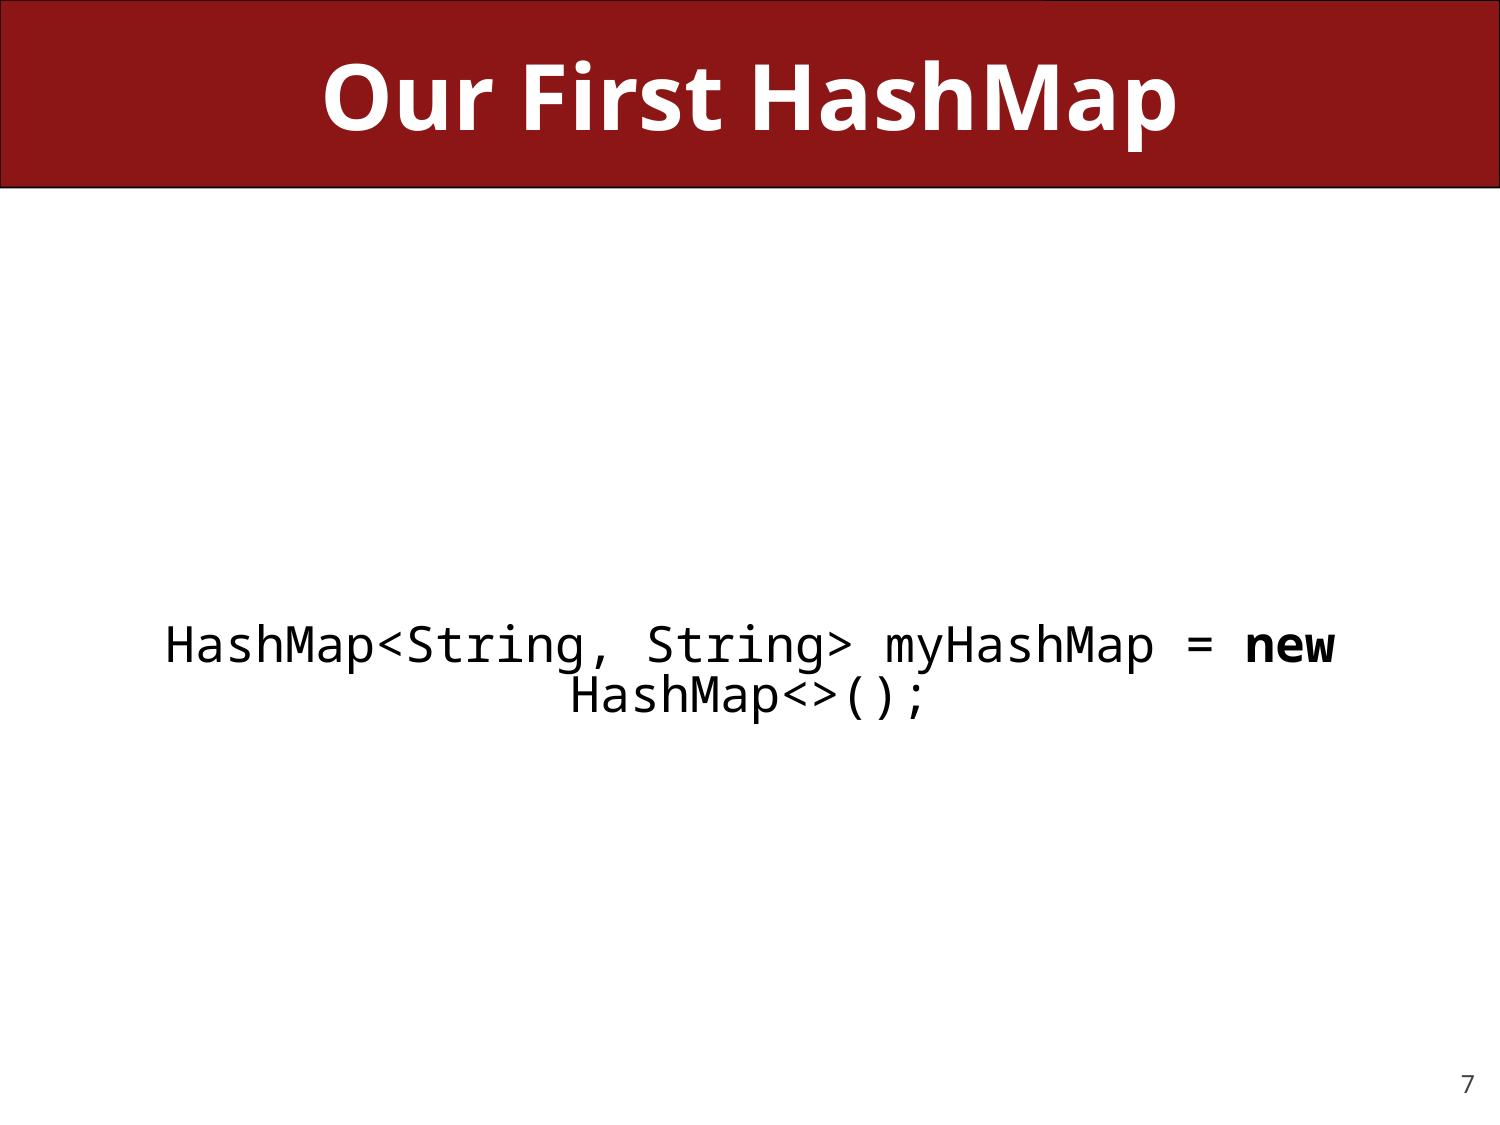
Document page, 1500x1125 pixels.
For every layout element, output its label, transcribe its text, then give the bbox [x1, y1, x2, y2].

title Our First HashMap [75, 0, 1425, 188]
text_box HashMap<String, String> myHashMap = new HashMap<>(); [0, 607, 1500, 667]
